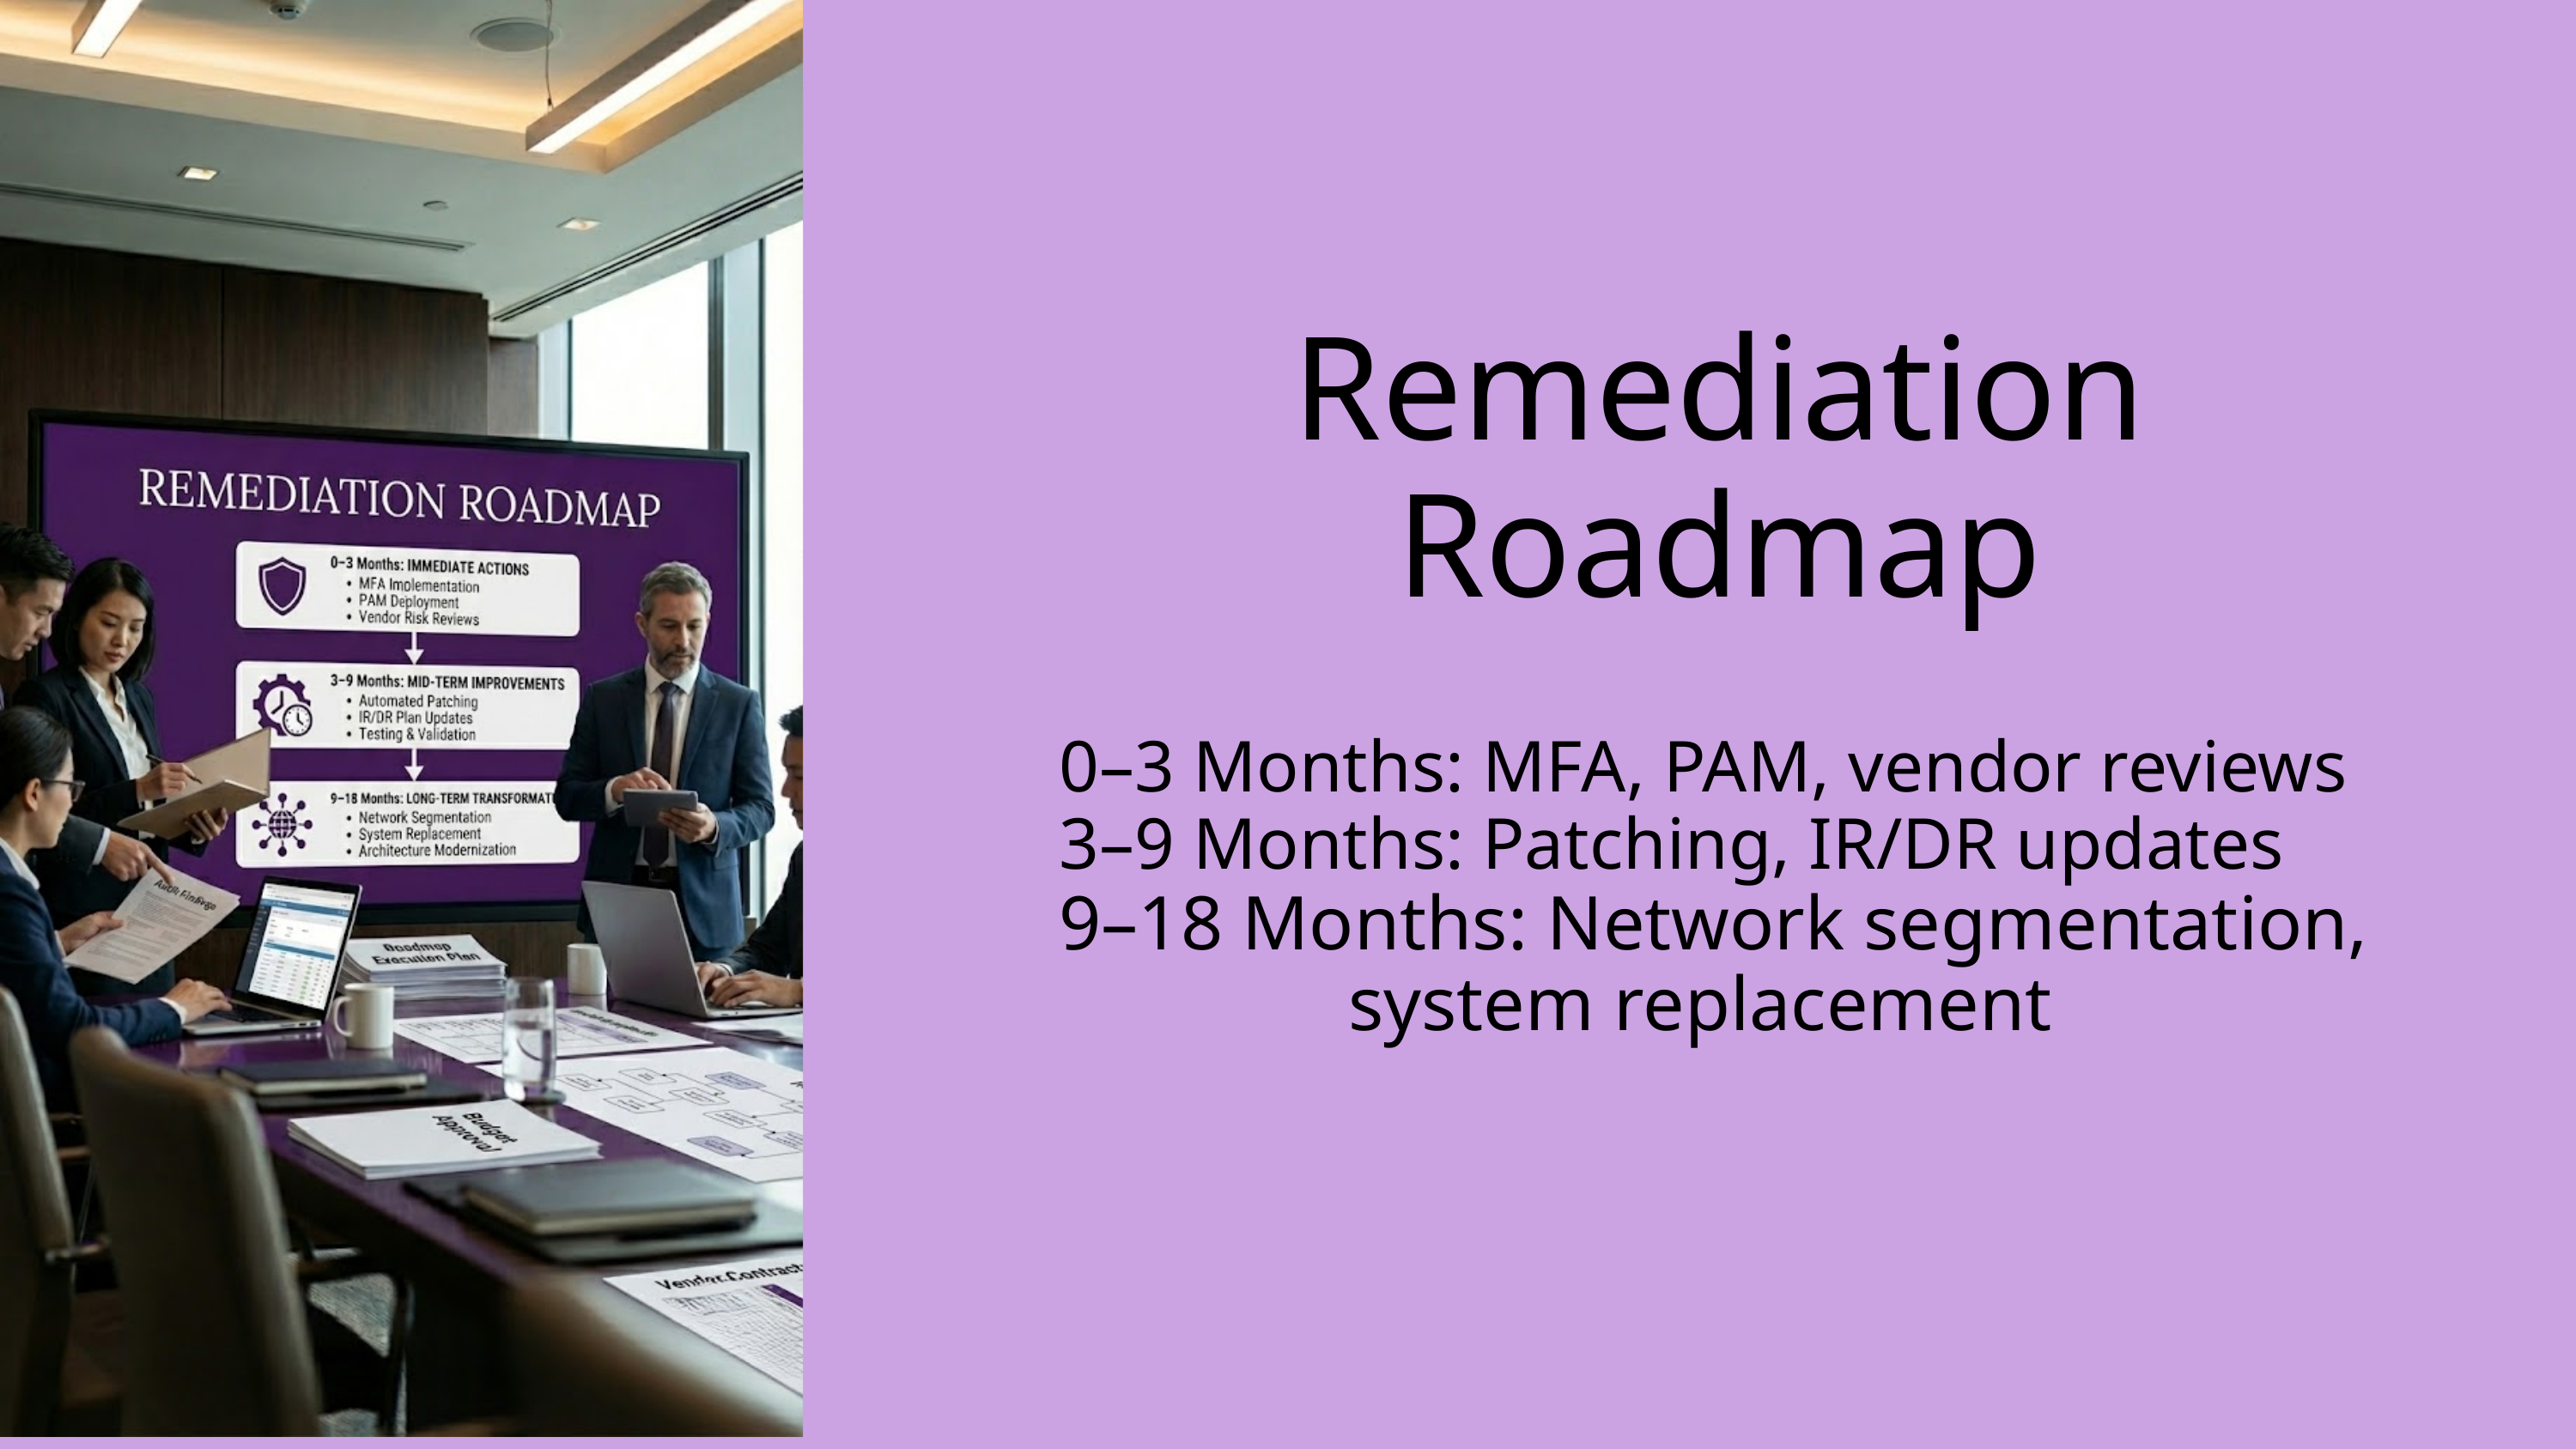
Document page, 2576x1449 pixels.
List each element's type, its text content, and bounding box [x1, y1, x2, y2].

text_box Remediation Roadmap [1020, 311, 2419, 627]
text_box [0, 0, 804, 1437]
text_box 0–3 Months: MFA, PAM, vendor reviews 3–9 Months: Patching, IR/DR updates 9–18 Months: Network segmentation, system replacement [1059, 728, 2500, 1046]
